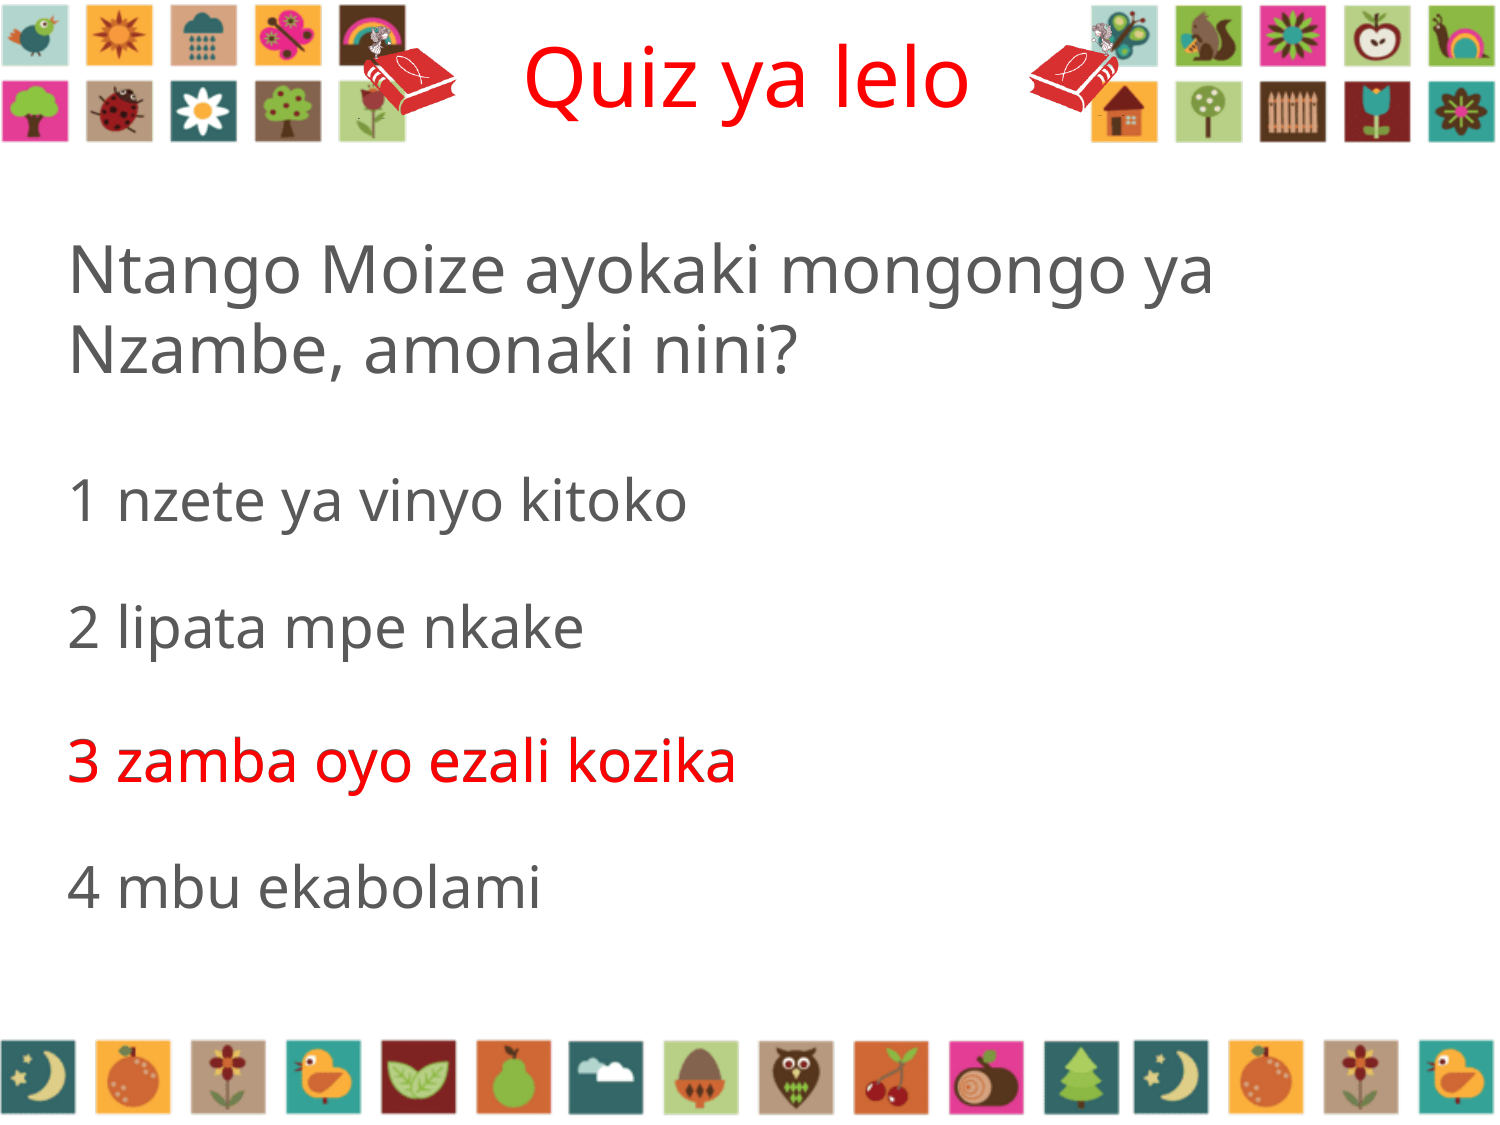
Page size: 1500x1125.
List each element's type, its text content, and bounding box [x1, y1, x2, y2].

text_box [0, 1028, 1500, 1118]
text_box Ntango Moize ayokaki mongongo ya Nzambe, amonaki nini? [53, 219, 1436, 395]
picture [0, 3, 489, 150]
text_box Quiz ya lelo [425, 16, 1078, 131]
text_box 1 nzete ya vinyo kitoko [53, 456, 1436, 541]
picture [996, 3, 1500, 150]
text_box 4 mbu ekabolami [53, 842, 1483, 928]
text_box 3 zamba oyo ezali kozika [53, 716, 1483, 802]
text_box 2 lipata mpe nkake [53, 582, 1436, 668]
